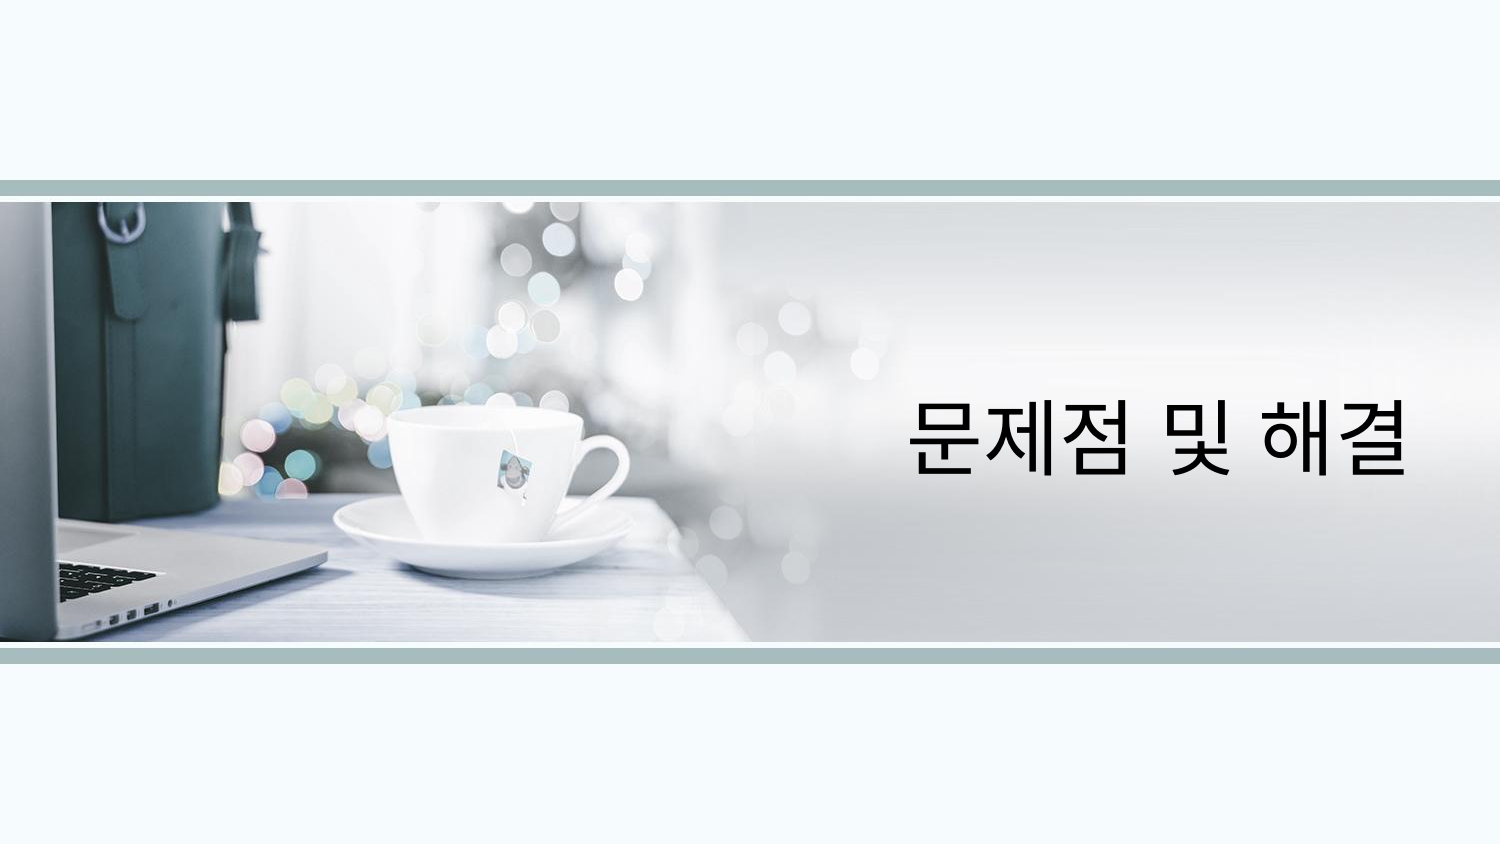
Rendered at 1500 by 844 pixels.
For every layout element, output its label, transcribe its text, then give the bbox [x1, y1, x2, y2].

picture [0, 0, 1500, 844]
title 문제점 및 해결 [891, 391, 1500, 481]
